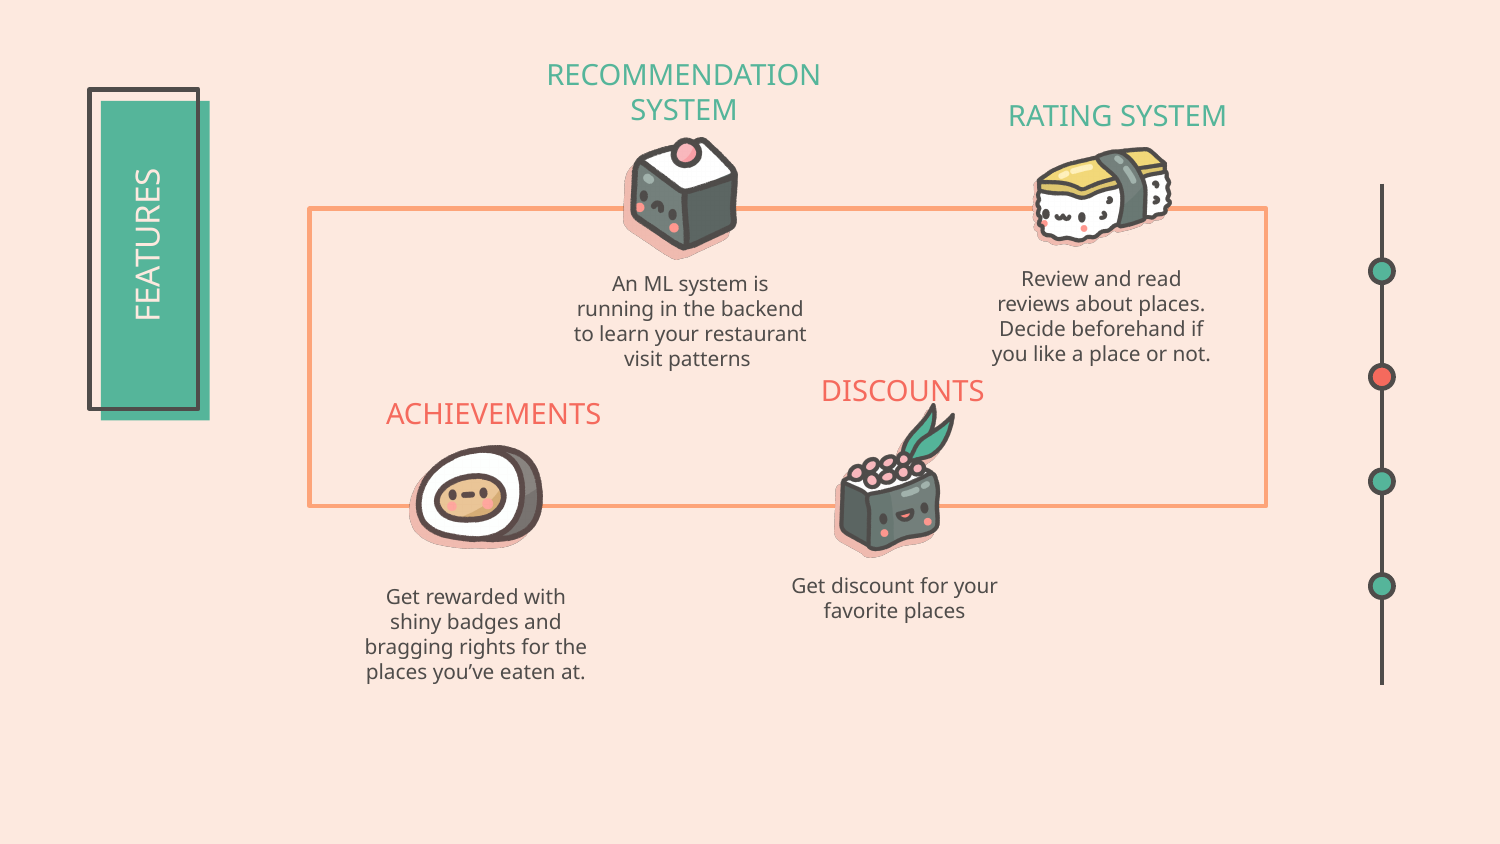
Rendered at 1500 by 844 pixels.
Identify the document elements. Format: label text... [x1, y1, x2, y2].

picture [834, 403, 955, 559]
text_box [1387, 575, 1394, 597]
title DISCOUNTS [703, 316, 1102, 422]
subtitle Review and read reviews about places. Decide beforehand if you like a place or not. [968, 250, 1234, 398]
title RATING SYSTEM [912, 41, 1323, 148]
subtitle Get discount for your favorite places [761, 558, 1028, 706]
title RECOMMENDATION SYSTEM [487, 35, 881, 142]
picture [623, 137, 739, 260]
subtitle An ML system is running in the backend to learn your restaurant visit patterns [557, 256, 823, 404]
title FEATURES [86, 76, 207, 415]
text_box [1370, 471, 1377, 492]
text_box [1370, 260, 1377, 282]
picture [1032, 147, 1172, 251]
subtitle Get rewarded with shiny badges and bragging rights for the places you’ve eaten at. [343, 568, 609, 717]
picture [409, 445, 543, 549]
text_box [1387, 366, 1394, 388]
text_box [1370, 366, 1377, 388]
text_box [1387, 260, 1394, 282]
title ACHIEVEMENTS [297, 339, 691, 446]
text_box [1387, 471, 1394, 492]
text_box [1370, 575, 1377, 597]
